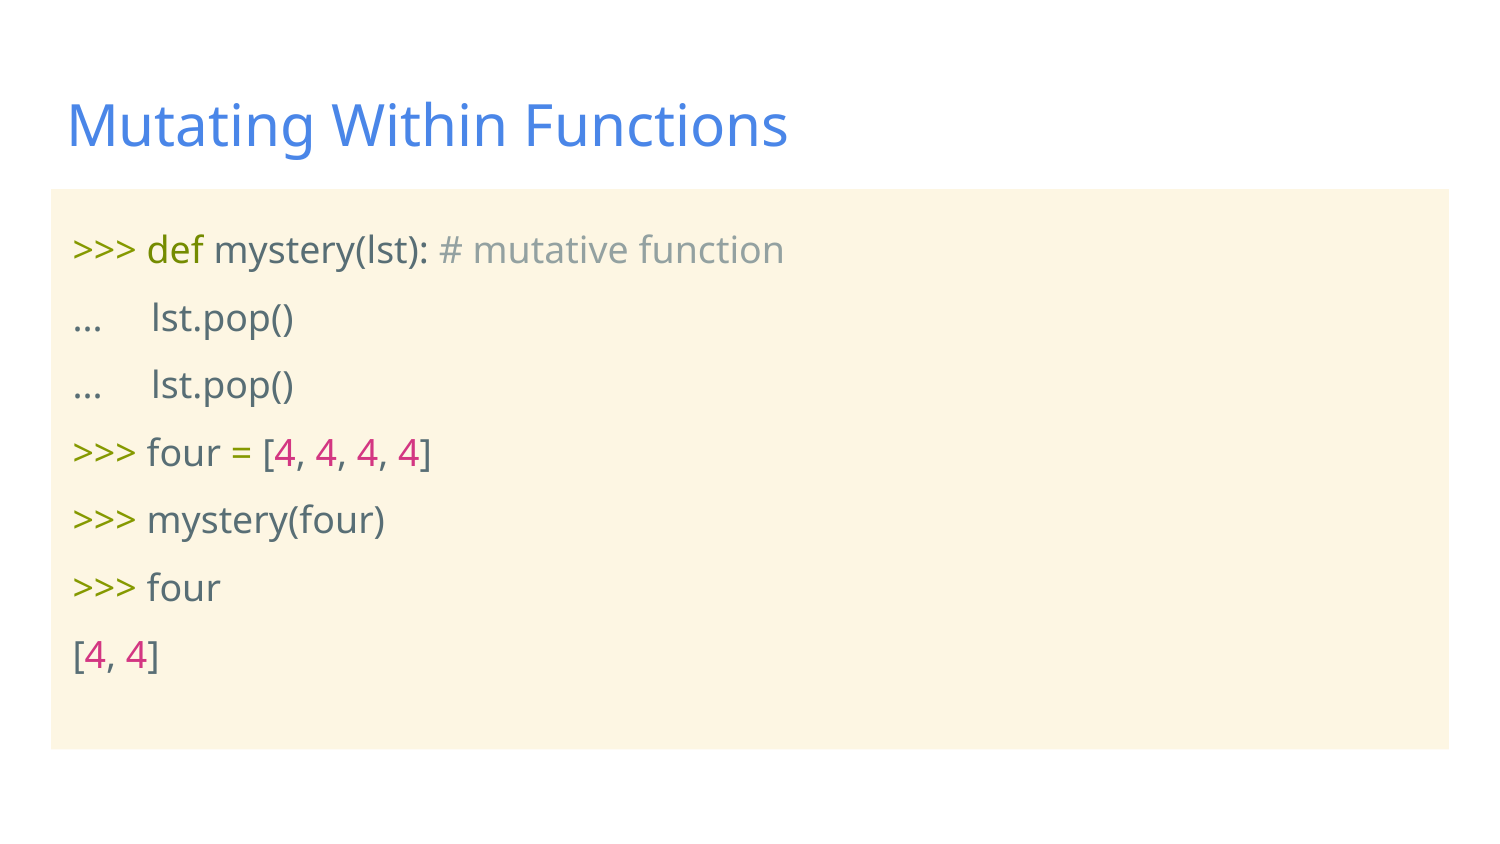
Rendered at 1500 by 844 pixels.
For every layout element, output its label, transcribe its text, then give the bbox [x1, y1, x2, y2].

list >>> def mystery(lst): # mutative function ... lst.pop() ... lst.pop() >>> four = [4, 4, 4, 4] >>> mystery(four) >>> four [4, 4] [51, 189, 1449, 750]
title Mutating Within Functions [51, 72, 1449, 167]
